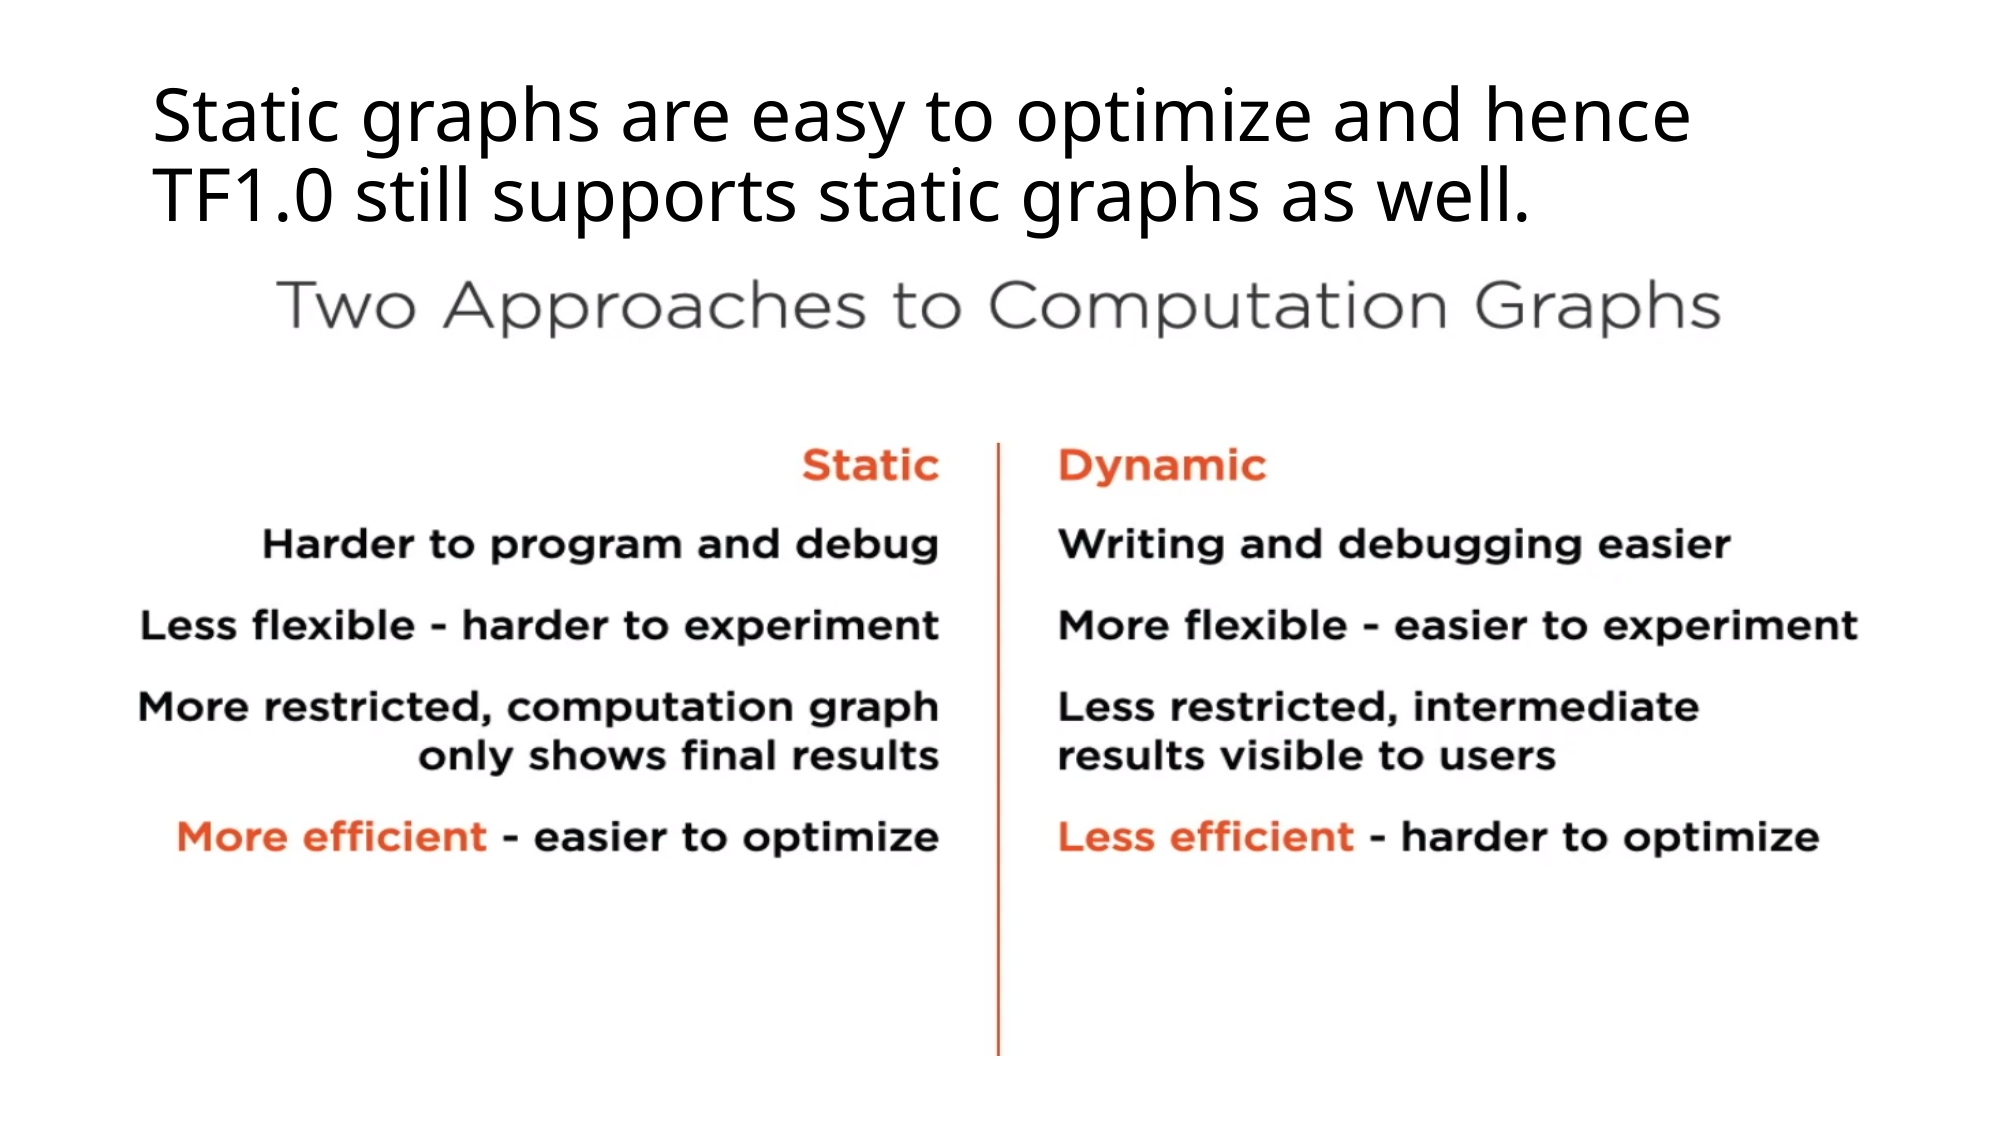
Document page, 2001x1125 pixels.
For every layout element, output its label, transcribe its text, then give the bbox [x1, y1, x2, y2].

title Static graphs are easy to optimize and hence TF1.0 still supports static graphs as well. [137, 69, 1826, 246]
picture [137, 265, 1863, 1056]
